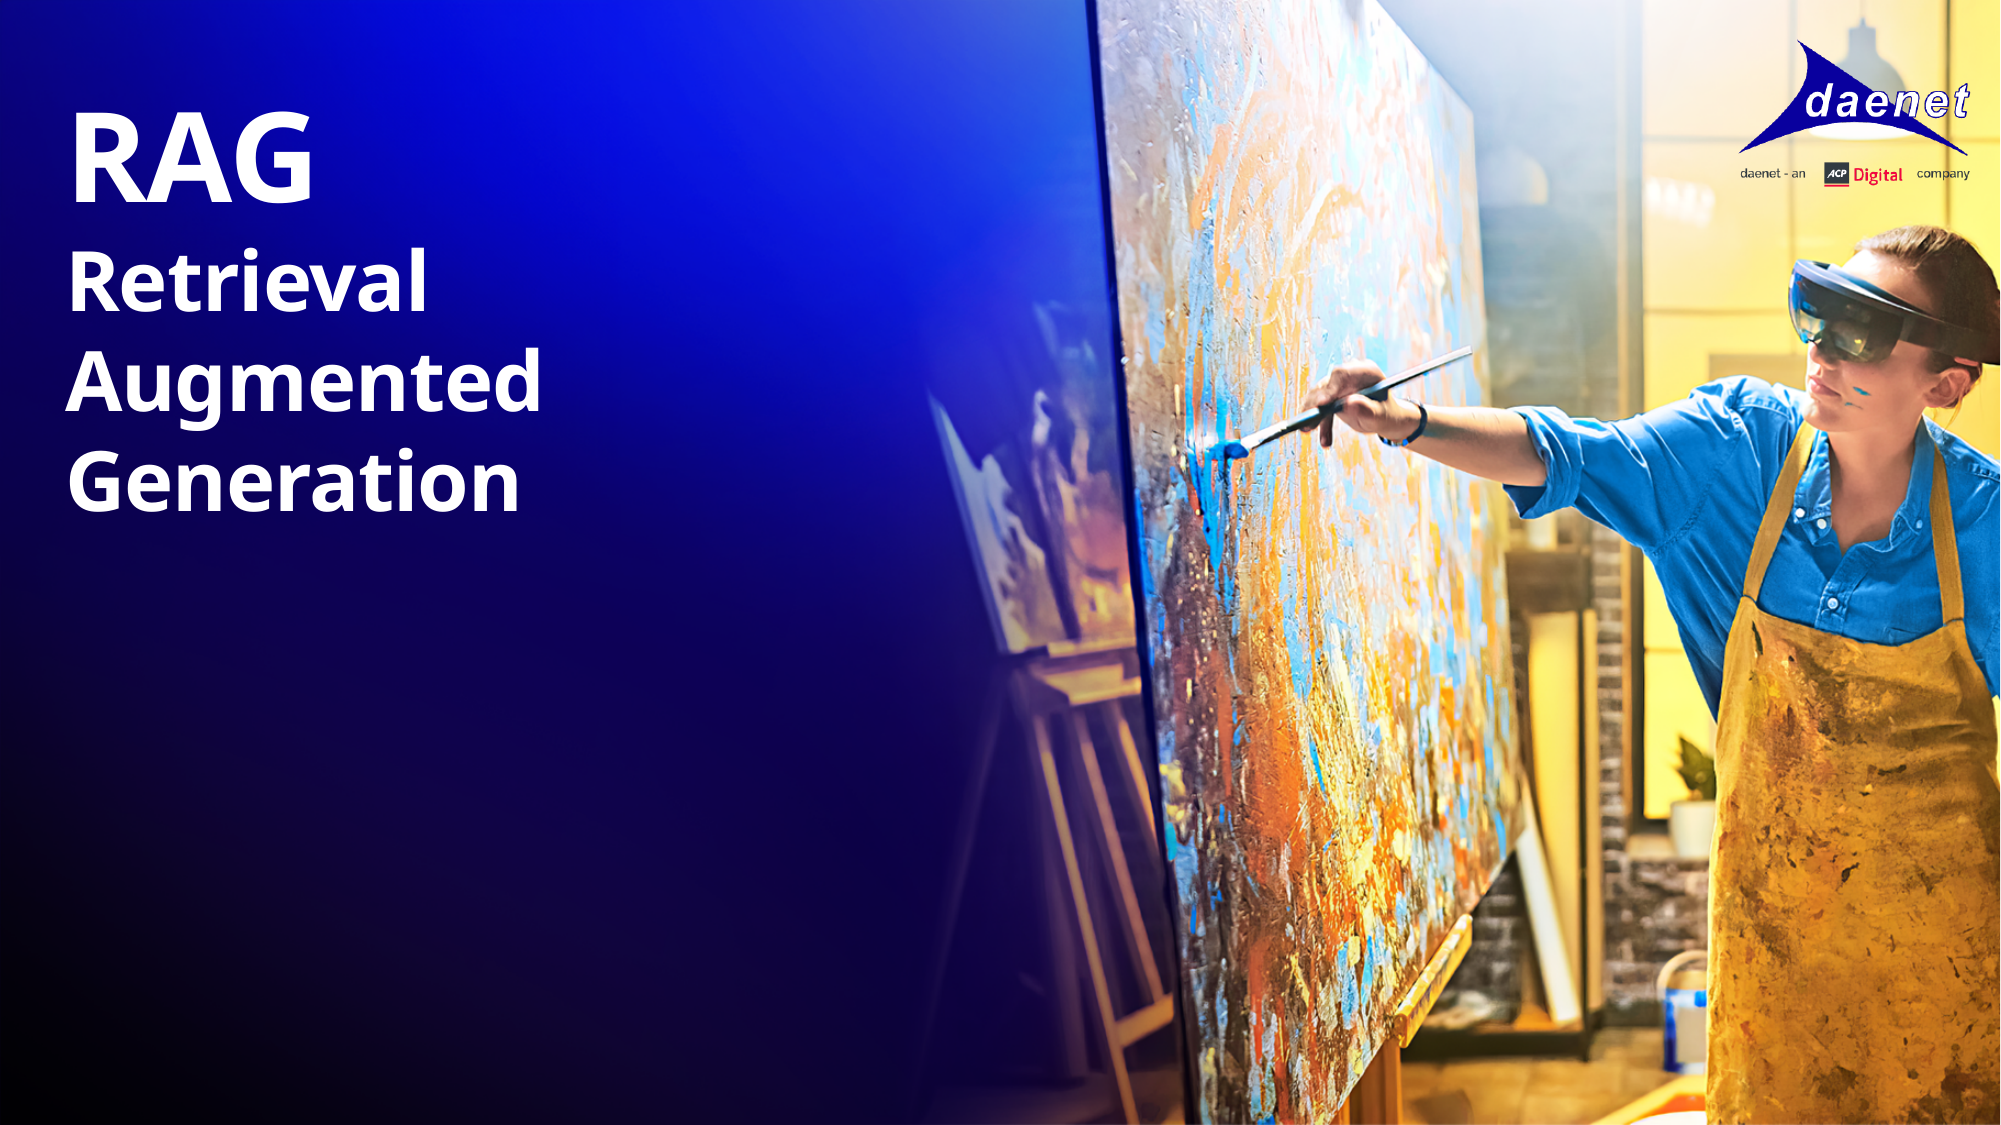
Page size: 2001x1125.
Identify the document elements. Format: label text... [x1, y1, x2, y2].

picture [0, 0, 2001, 1125]
title RAG Retrieval Augmented Generation [65, 72, 771, 628]
